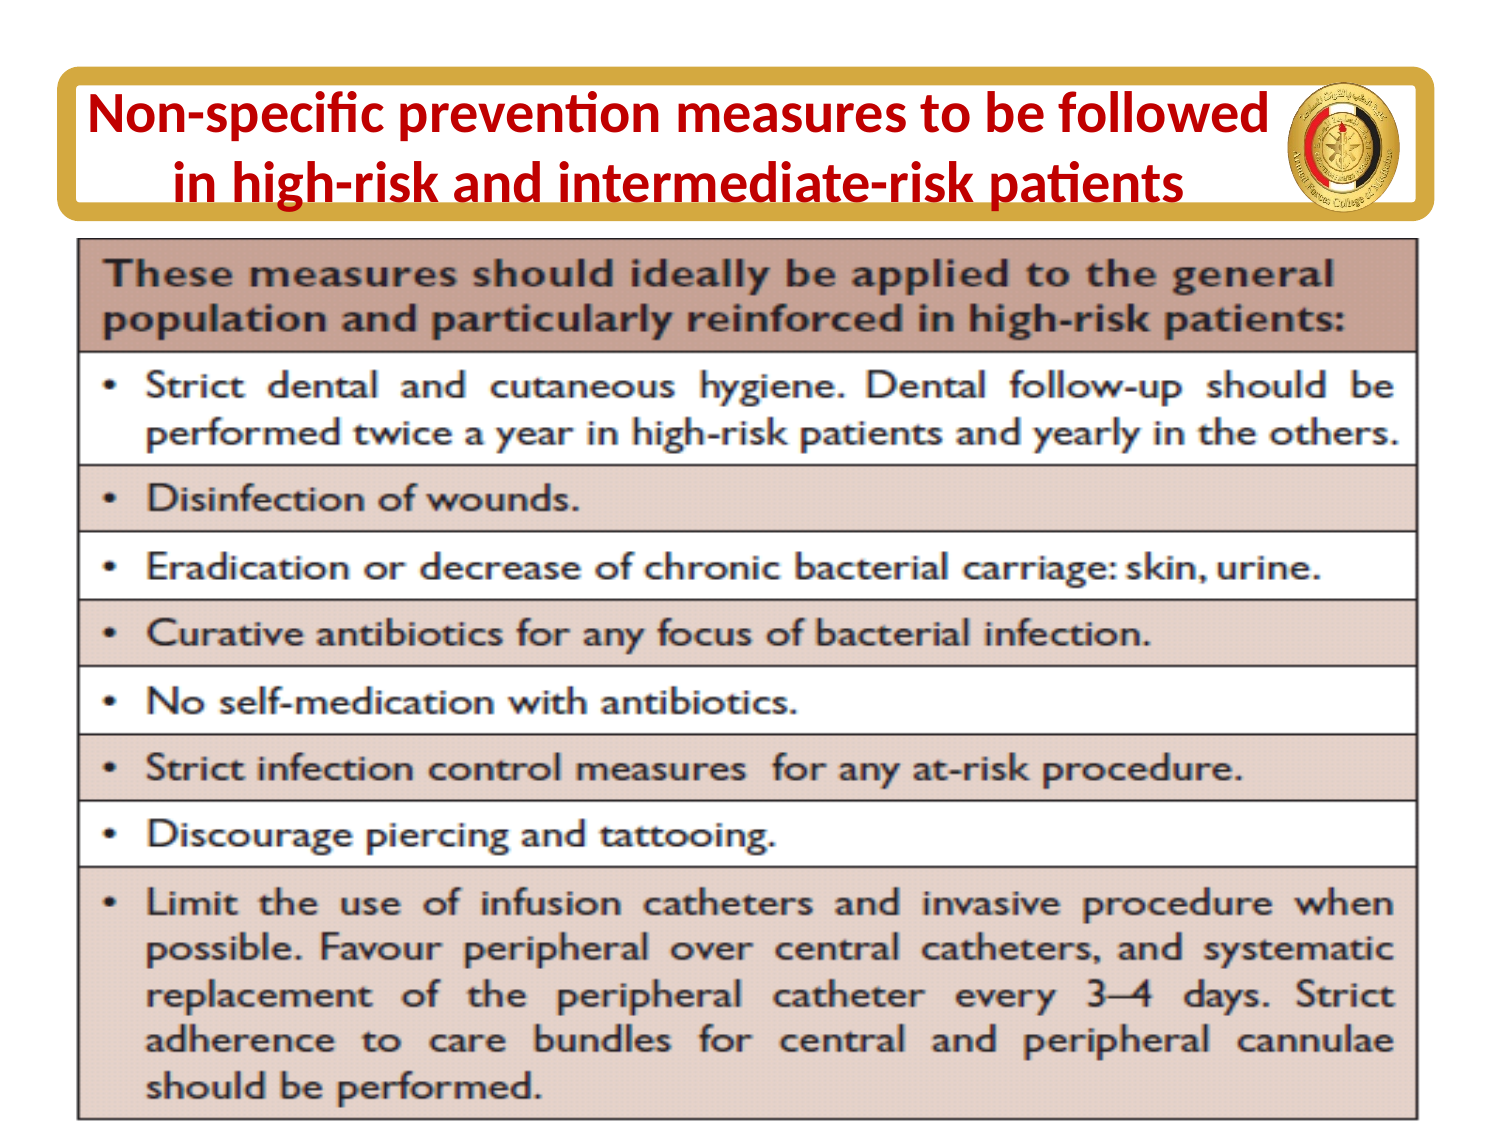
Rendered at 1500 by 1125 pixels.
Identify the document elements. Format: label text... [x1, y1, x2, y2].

title Non-specific prevention measures to be followed in high-risk and intermediate-risk patients [66, 98, 1292, 189]
picture [1292, 82, 1400, 213]
picture [74, 238, 1426, 1125]
